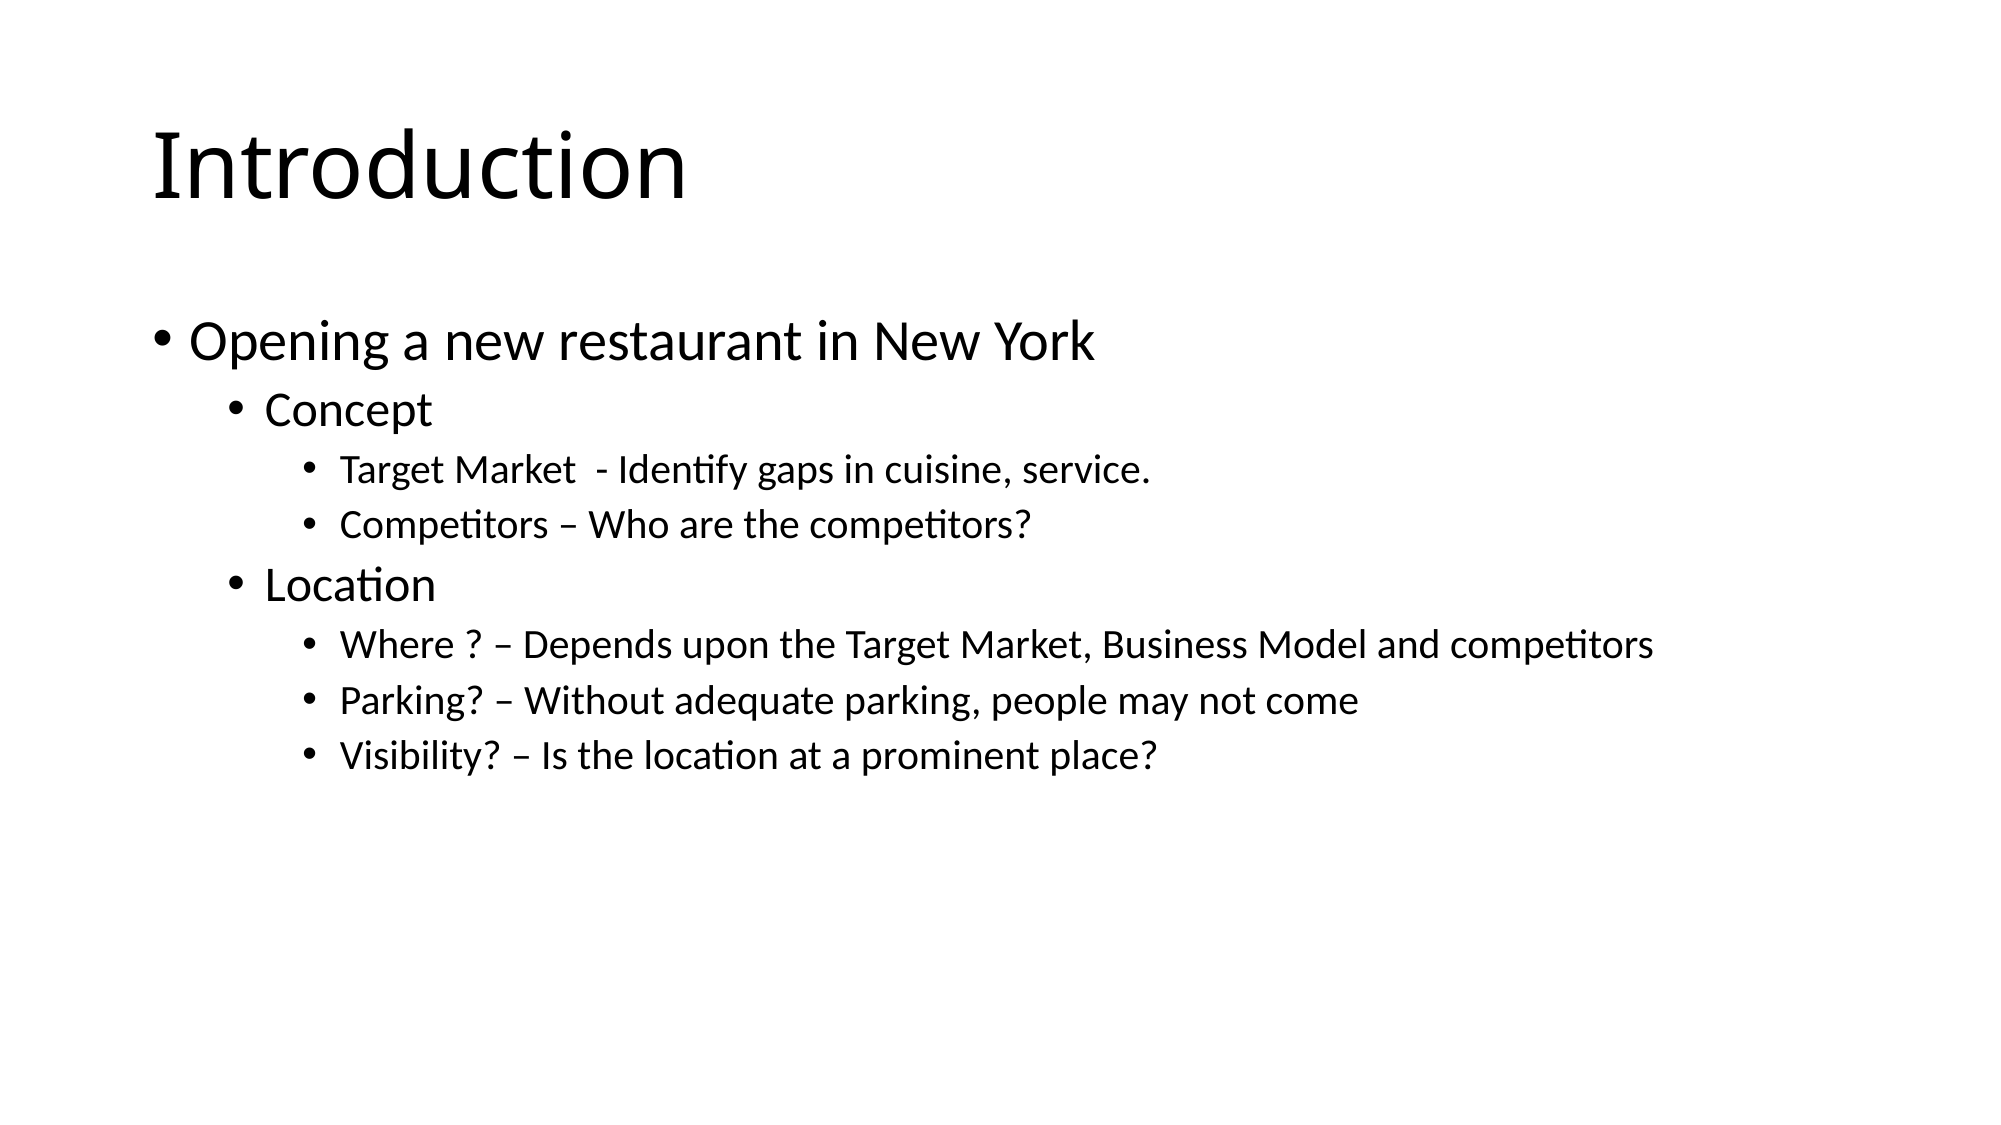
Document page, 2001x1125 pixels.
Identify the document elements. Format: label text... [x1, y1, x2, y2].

list Opening a new restaurant in New York Concept Target Market - Identify gaps in cuisine, service. Competitors – Who are the competitors? Location Where ? – Depends upon the Target Market, Business Model and competitors Parking? – Without adequate parking, people may not come Visibility? – Is the location at a prominent place? [137, 302, 1863, 1017]
title Introduction [137, 59, 1863, 278]
